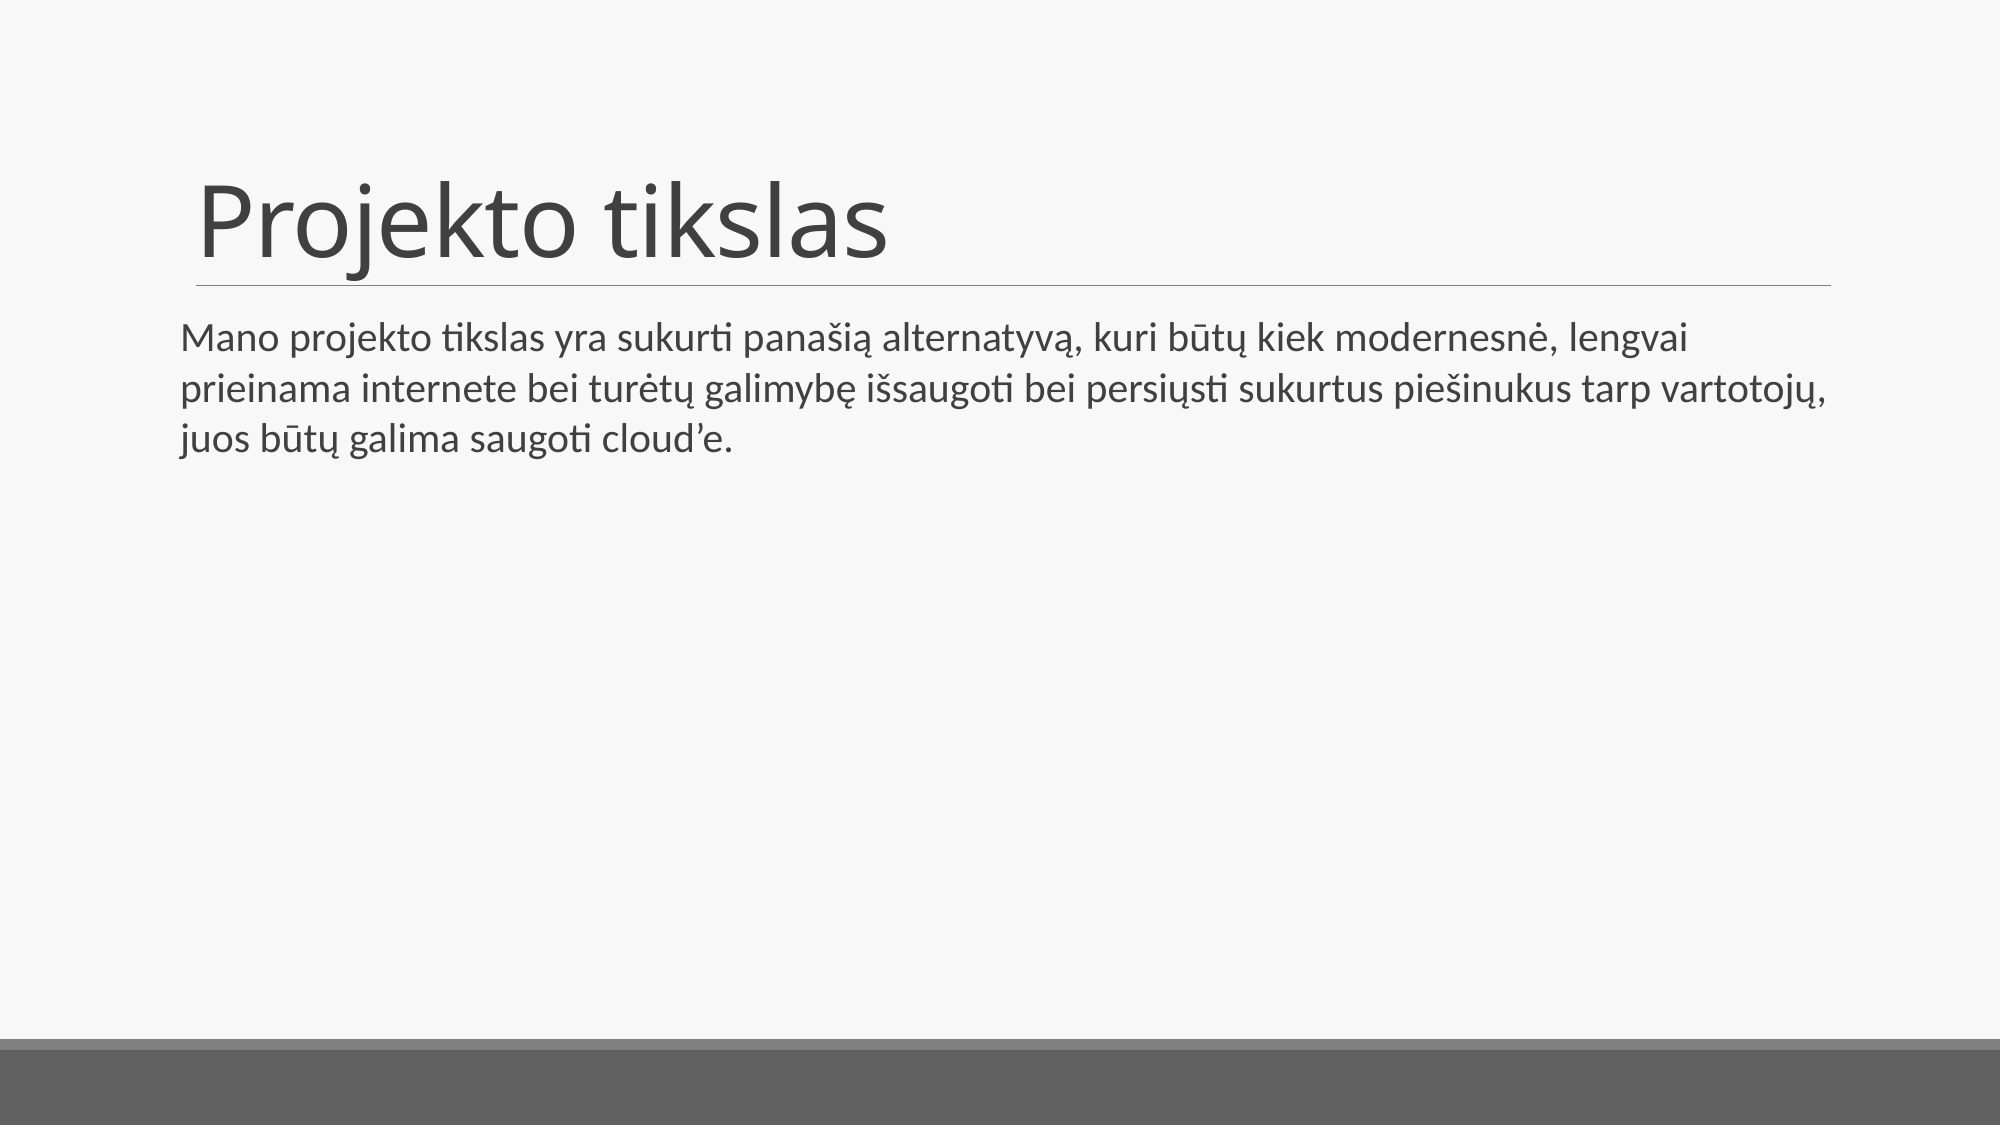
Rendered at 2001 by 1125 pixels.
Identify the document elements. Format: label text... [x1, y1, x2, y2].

title Projekto tikslas [180, 47, 1830, 285]
list Mano projekto tikslas yra sukurti panašią alternatyvą, kuri būtų kiek modernesnė, lengvai prieinama internete bei turėtų galimybę išsaugoti bei persiųsti sukurtus piešinukus tarp vartotojų, juos būtų galima saugoti cloud’e. [180, 302, 1830, 963]
